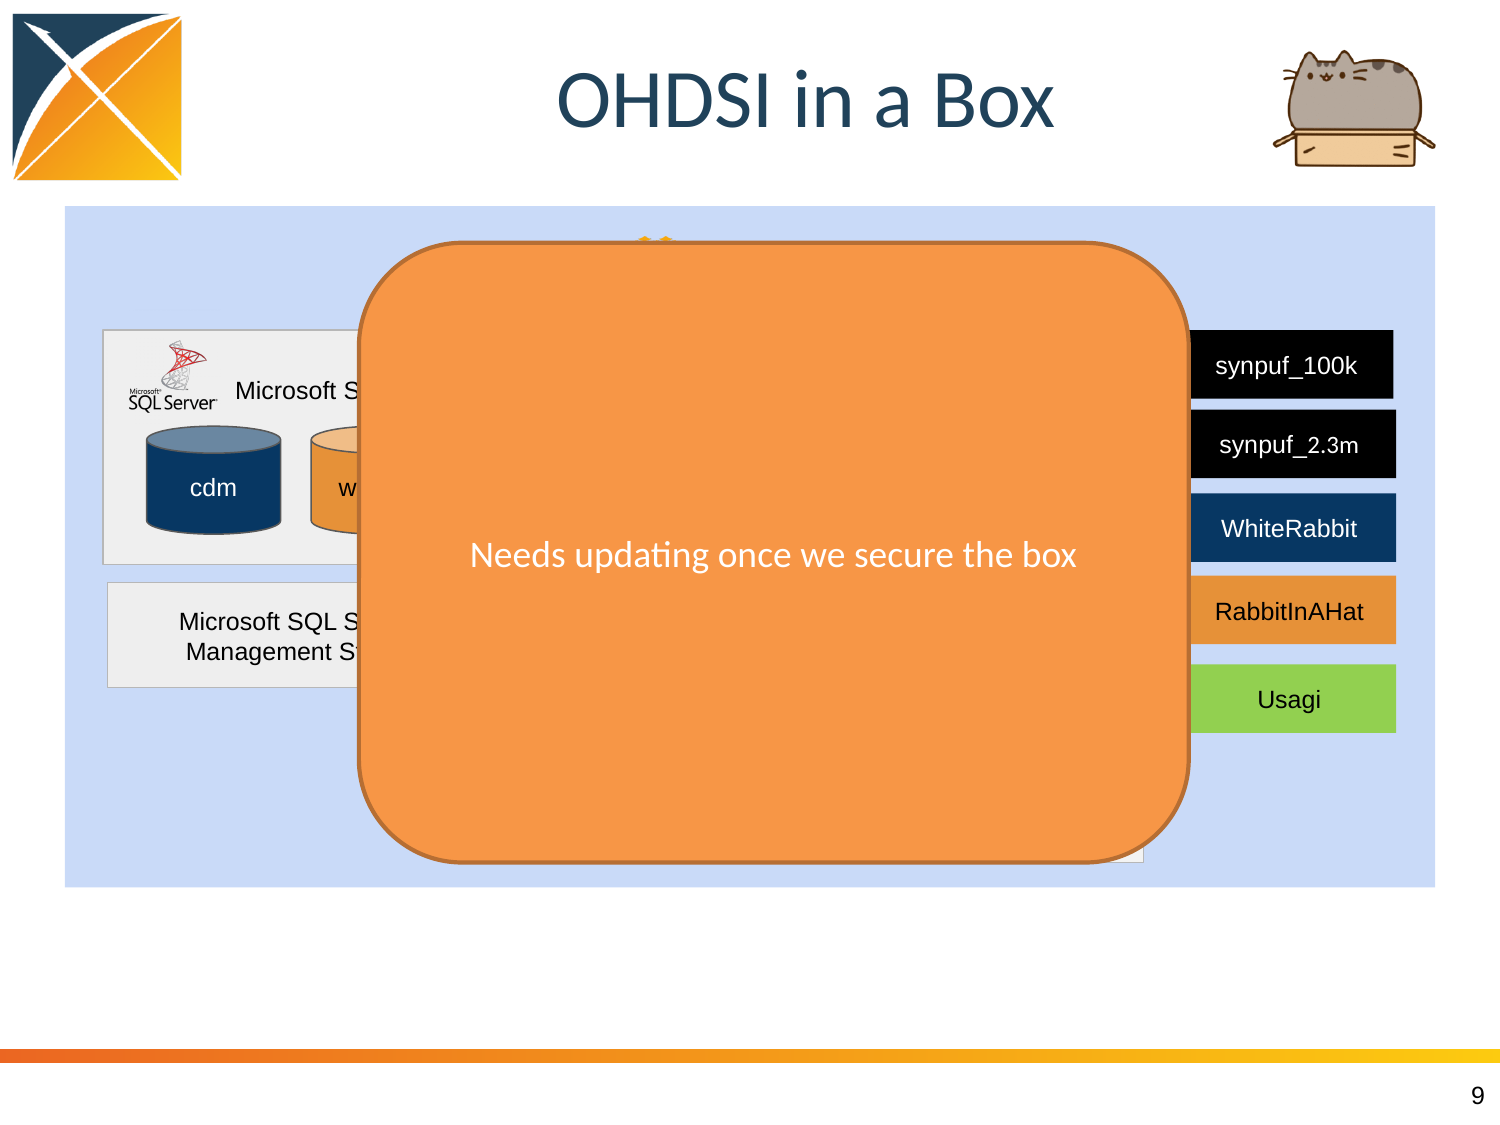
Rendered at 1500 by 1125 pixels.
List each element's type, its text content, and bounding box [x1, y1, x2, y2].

text_box synpuf_2.3m [1191, 409, 1397, 479]
text_box Usagi [1191, 664, 1397, 733]
picture [0, 0, 206, 200]
text_box synpuf_100k [1190, 330, 1394, 399]
text_box RabbitInAHat [1191, 575, 1397, 645]
text_box [64, 206, 1436, 888]
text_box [603, 357, 1066, 832]
text_box Needs updating once we secure the box [356, 240, 1191, 865]
slide_number 9 [1149, 1065, 1500, 1125]
picture [1272, 49, 1436, 167]
picture [106, 309, 241, 445]
picture [566, 195, 932, 341]
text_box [102, 329, 489, 565]
text_box [1109, 848, 1144, 863]
title OHDSI in a Box [187, 24, 1425, 163]
text_box WhiteRabbit [1191, 493, 1397, 562]
text_box Microsoft SQL Server Management Studio [107, 582, 356, 688]
